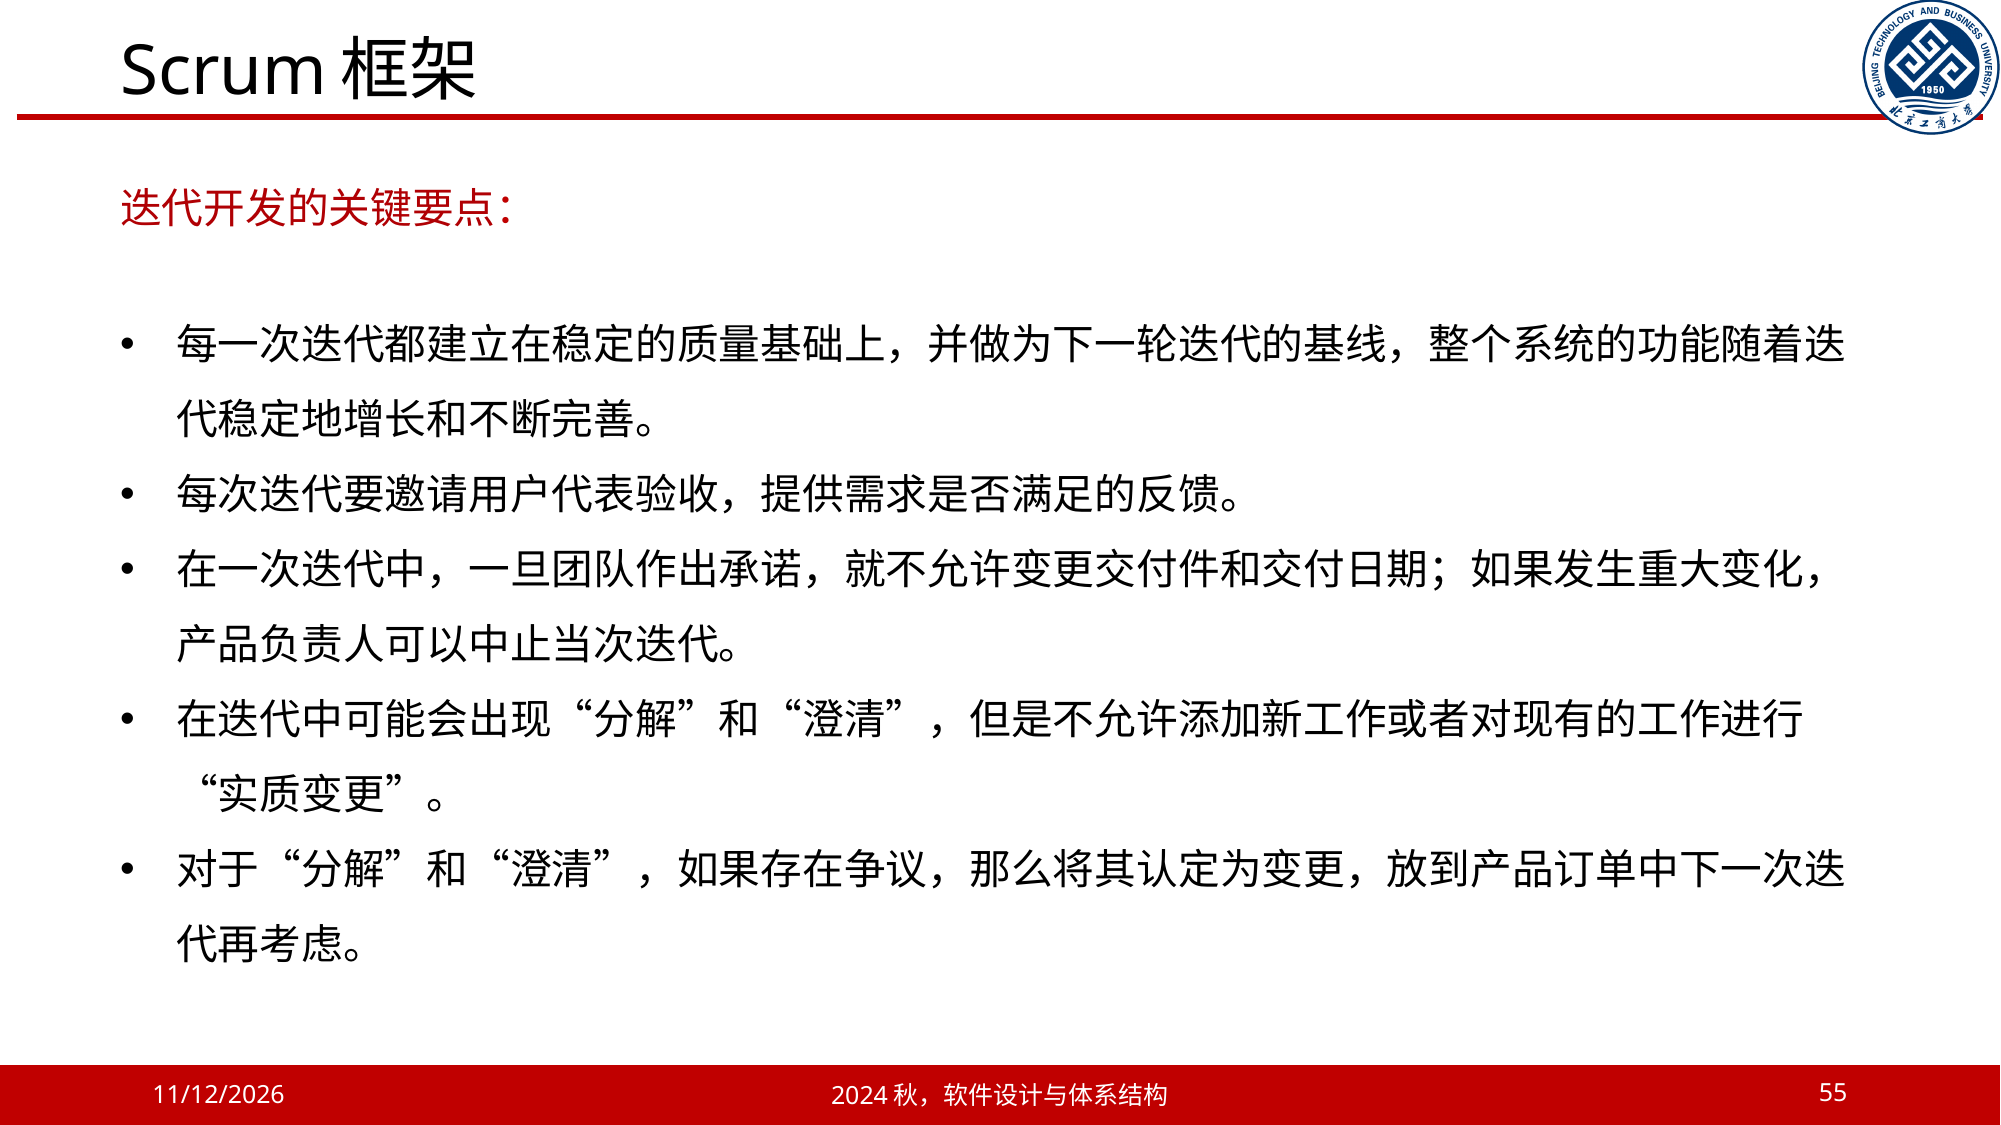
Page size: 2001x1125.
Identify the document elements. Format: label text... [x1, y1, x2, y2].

text_box [0, 1063, 2000, 1125]
text_box 迭代开发的关键要点： [105, 174, 1106, 239]
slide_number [137, 1065, 588, 1125]
slide_number 55 [1412, 1063, 1863, 1124]
picture [1861, 0, 2000, 135]
text_box 每一次迭代都建立在稳定的质量基础上，并做为下一轮迭代的基线，整个系统的功能随着迭代稳定地增长和不断完善。 每次迭代要邀请用户代表验收，提供需求是否满足的反馈。 在一次迭代中，一旦团队作出承诺，就不允许变更交付件和交付日期；如果发生重大变化，产品负责人可以中止当次迭代。 在迭代中可能会出现“分解”和“澄清”，但是不允许添加新工作或者对现有的工作进行“实质变更”。 对于“分解”和“澄清”，如果存在争议，那么将其认定为变更，放到产品订单中下一次迭代再考虑。 [105, 285, 1863, 976]
footer 2024秋，软件设计与体系结构 [662, 1065, 1338, 1125]
title Scrum框架 [105, 27, 1861, 116]
